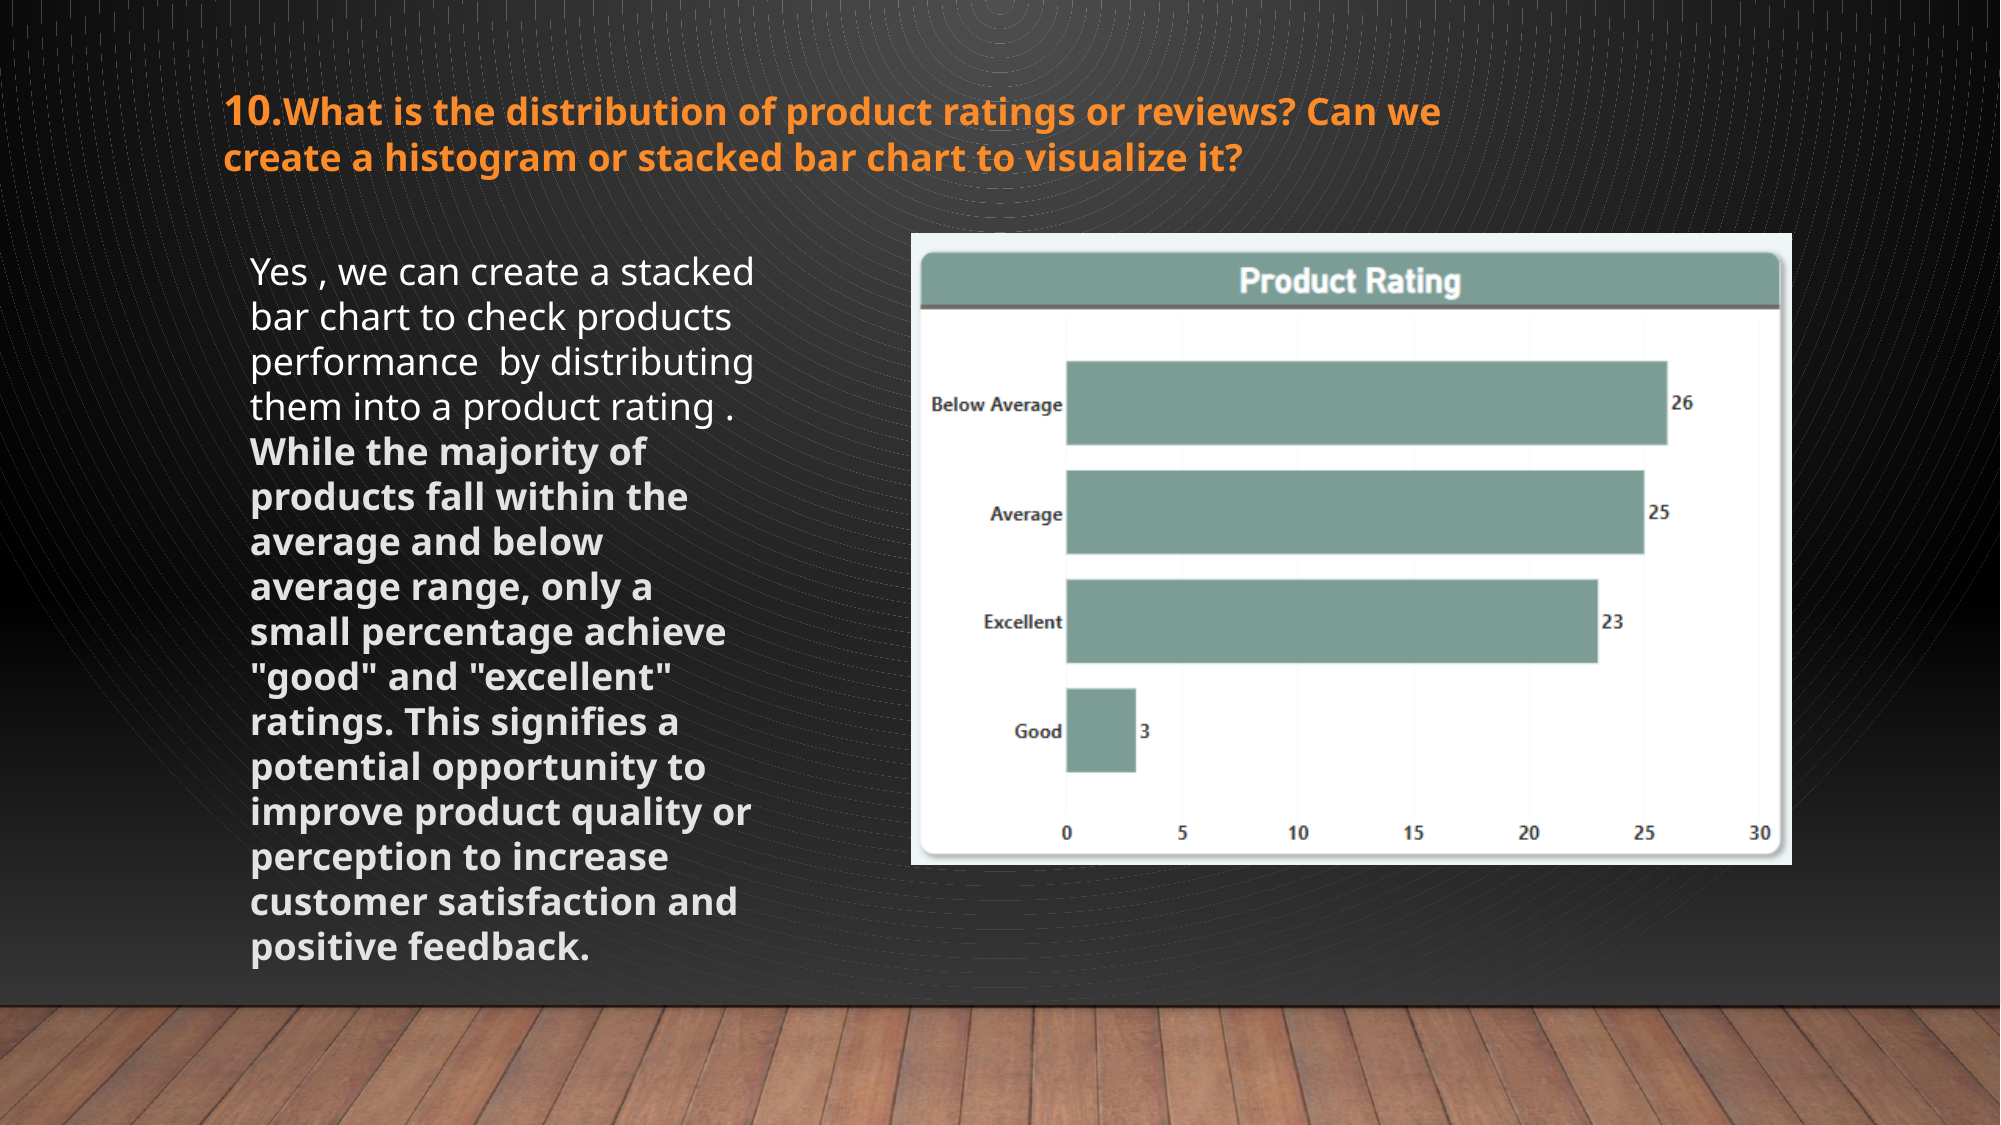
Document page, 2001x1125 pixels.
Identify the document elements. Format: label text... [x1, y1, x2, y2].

picture [0, 1005, 2000, 1125]
picture [911, 232, 1792, 865]
text_box Yes , we can create a stacked bar chart to check products performance by distributing them into a product rating . While the majority of products fall within the average and below average range, only a small percentage achieve "good" and "excellent" ratings. This signifies a potential opportunity to improve product quality or perception to increase customer satisfaction and positive feedback. [235, 240, 777, 976]
text_box 10.What is the distribution of product ratings or reviews? Can we create a histogram or stacked bar chart to visualize it? [208, 76, 1538, 232]
